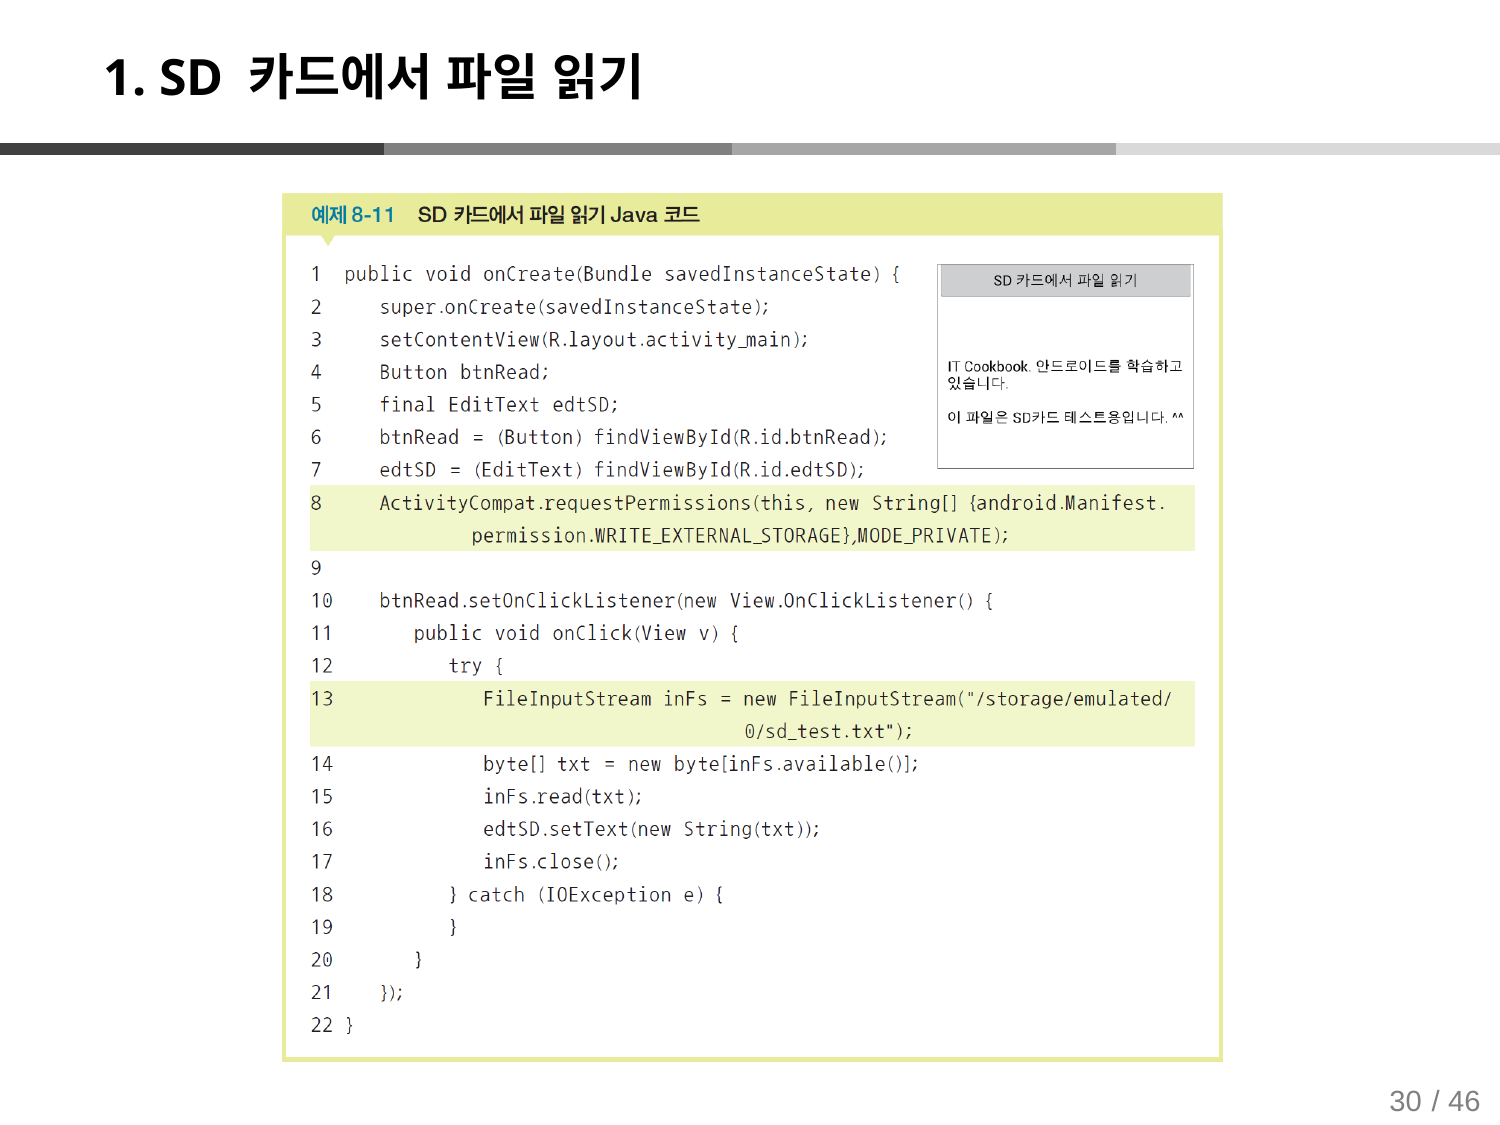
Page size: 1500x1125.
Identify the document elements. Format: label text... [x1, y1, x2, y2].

title 1. SD 카드에서 파일 읽기 [88, 30, 1211, 121]
picture [273, 184, 1227, 1068]
